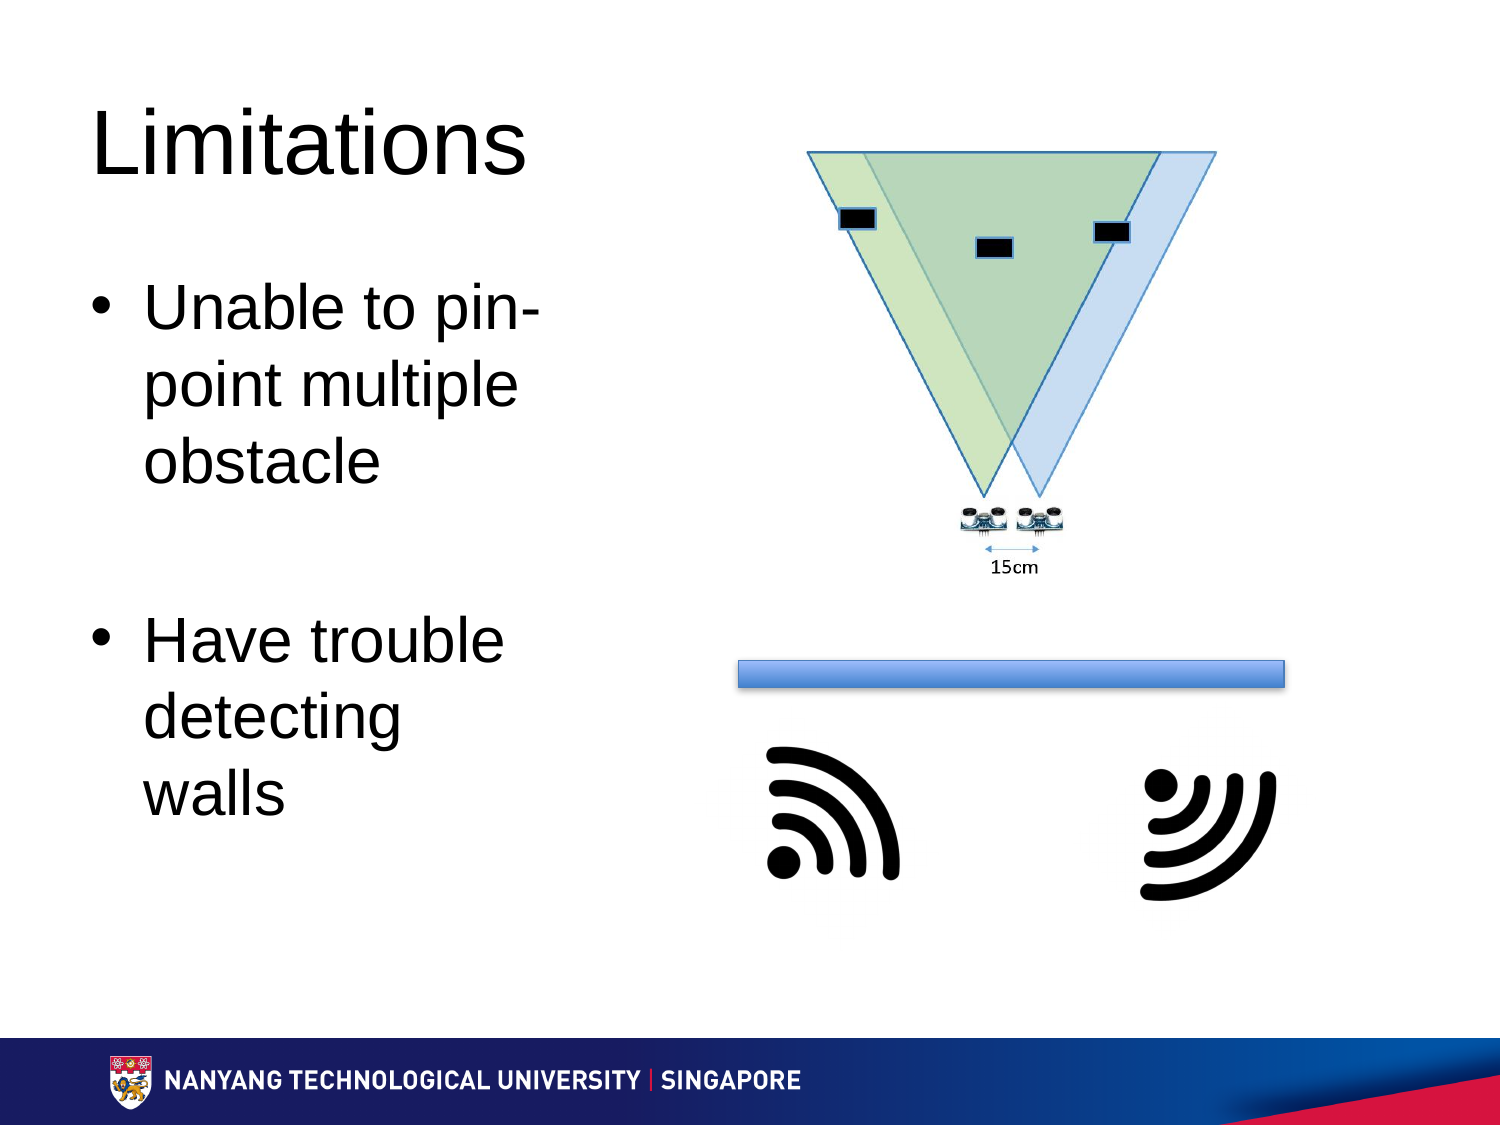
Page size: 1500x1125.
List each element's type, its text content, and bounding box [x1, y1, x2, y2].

list Unable to pin-point multiple obstacle Have trouble detecting walls [75, 258, 576, 894]
picture [797, 138, 1226, 583]
picture [0, 1038, 1500, 1125]
title Limitations [75, 44, 1425, 233]
picture [695, 707, 938, 950]
text_box [738, 660, 1285, 688]
picture [1072, 699, 1315, 939]
